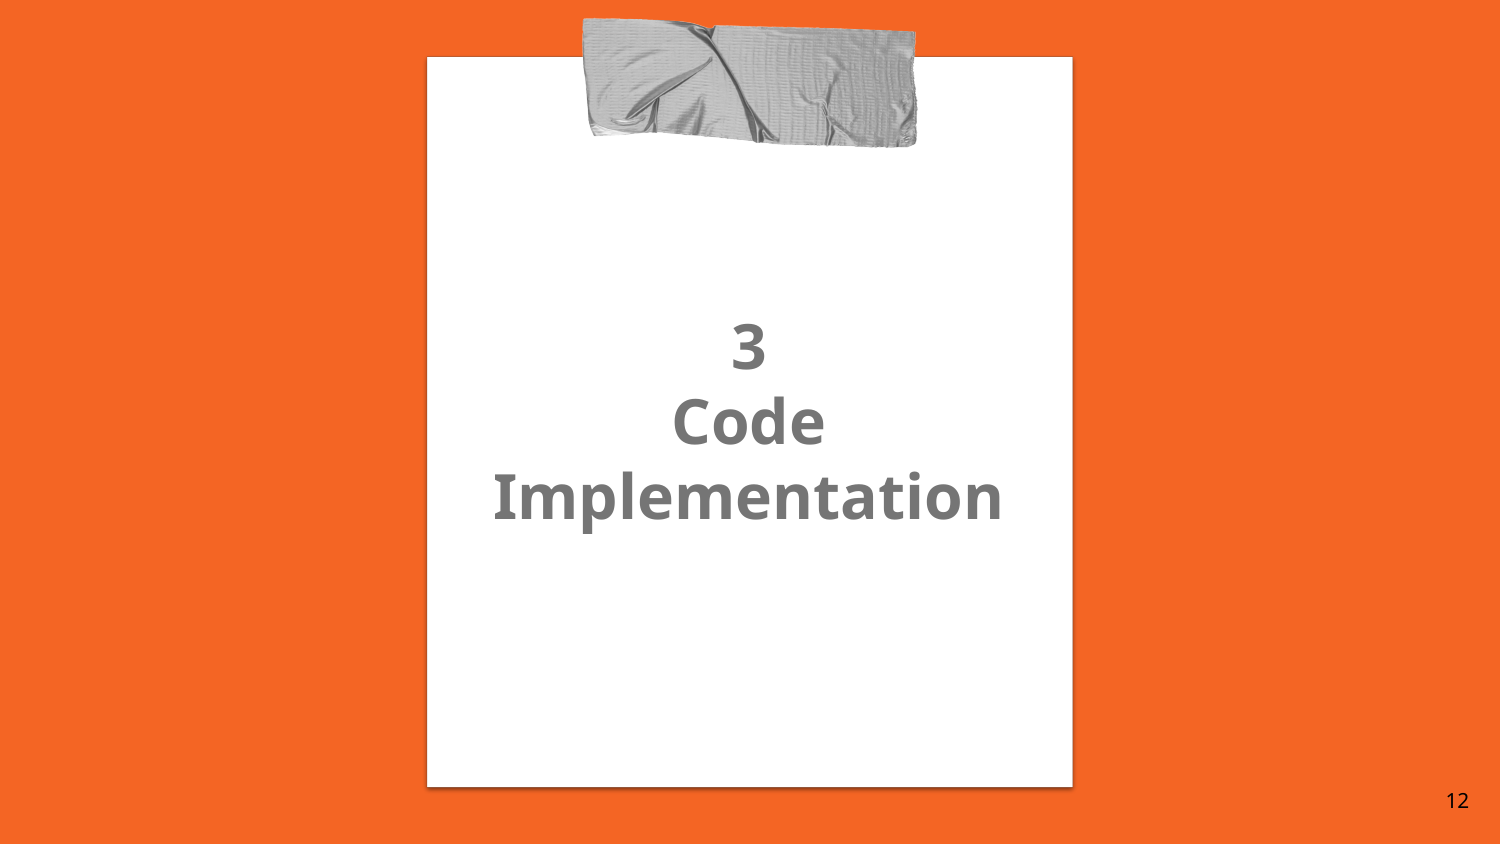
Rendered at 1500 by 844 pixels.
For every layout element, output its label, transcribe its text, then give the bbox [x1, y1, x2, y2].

slide_number ‹#› [1394, 769, 1484, 834]
picture [400, 16, 1100, 818]
